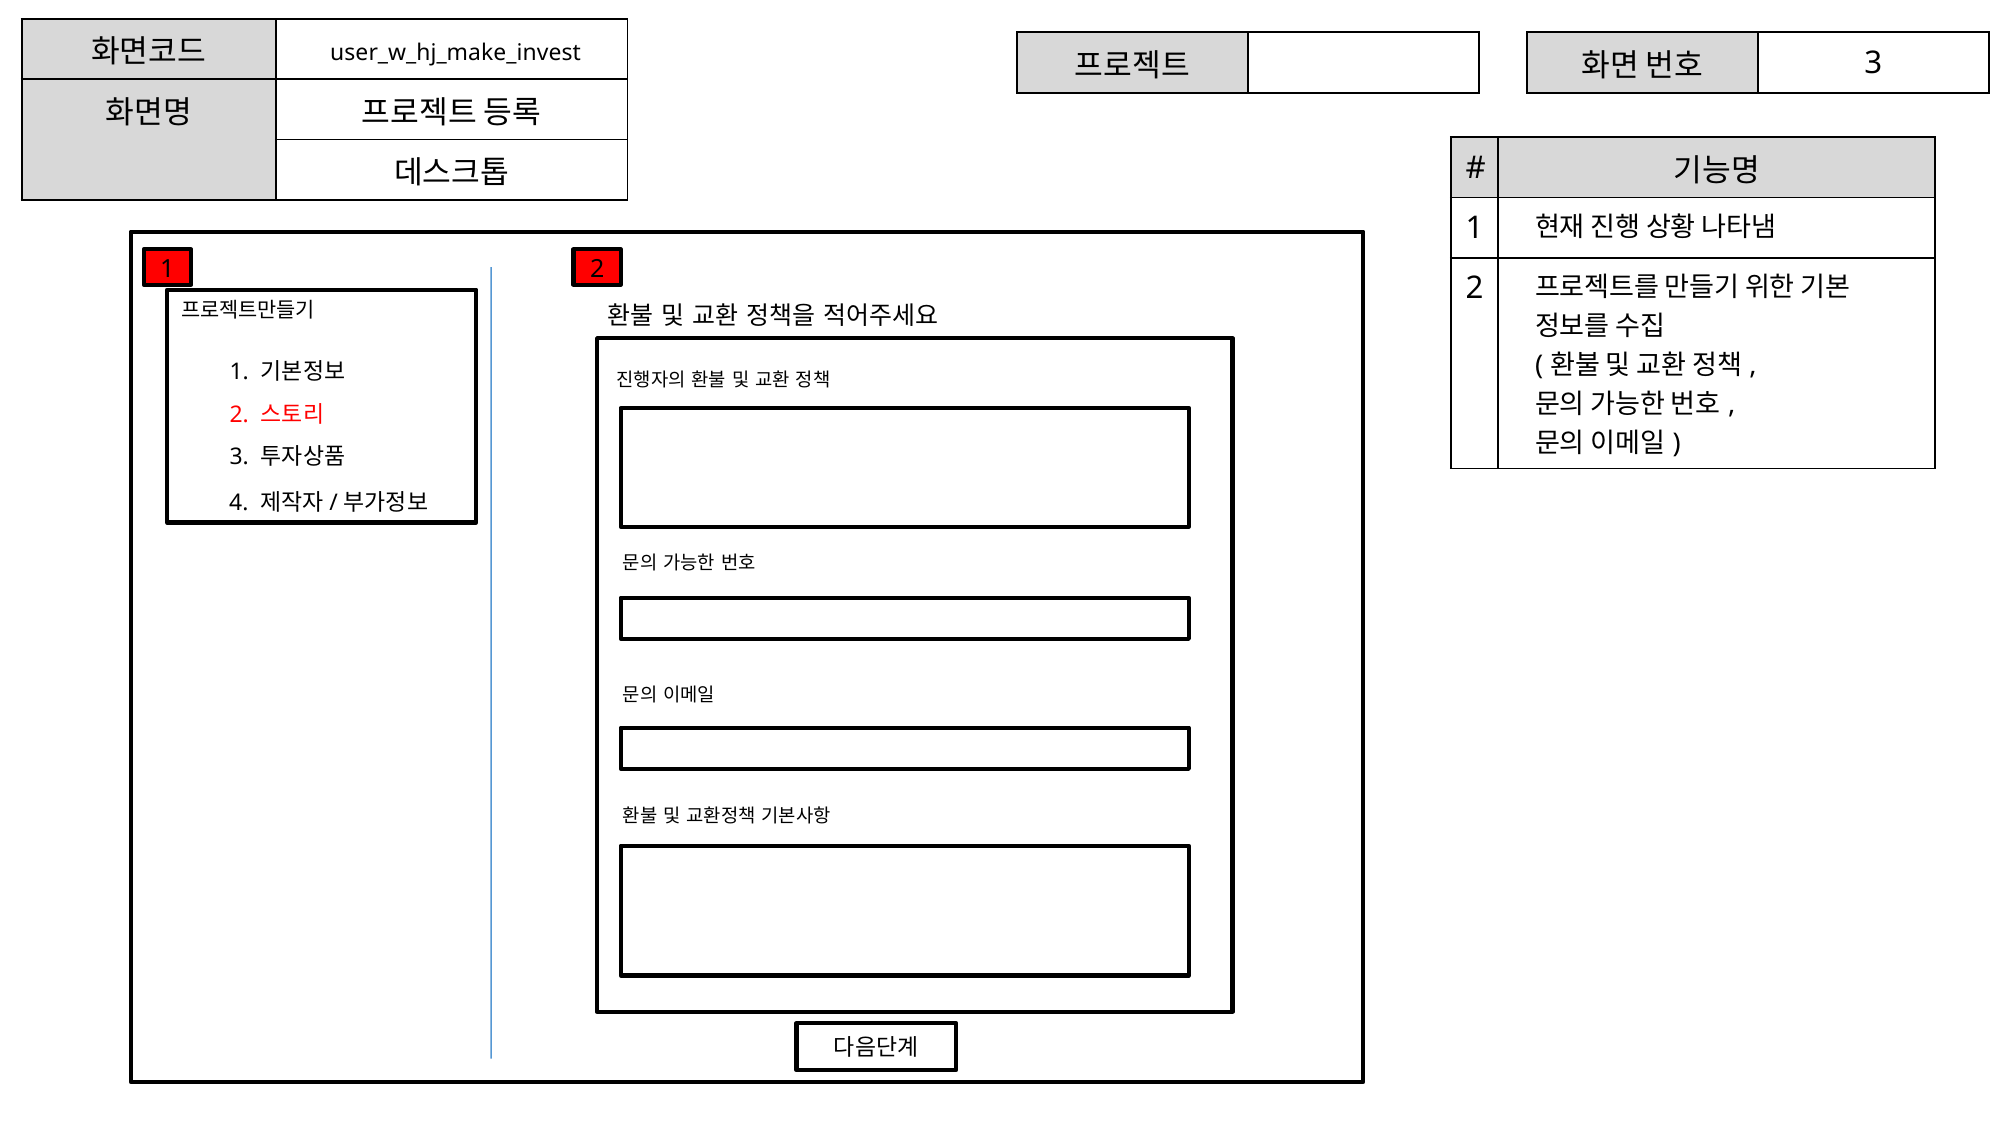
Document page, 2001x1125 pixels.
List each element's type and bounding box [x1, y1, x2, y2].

table_cell [23, 80, 275, 199]
text_box [129, 230, 1365, 1084]
table_header [1452, 138, 1497, 197]
table_cell [1499, 198, 1934, 257]
table_cell [277, 140, 627, 199]
table_header [23, 20, 275, 78]
table_header [1249, 33, 1478, 92]
table_header [1499, 138, 1934, 197]
table_header [1759, 33, 1988, 92]
table_header [277, 20, 627, 78]
table_cell [1499, 259, 1934, 468]
table_header [1528, 33, 1757, 92]
table_header [1018, 33, 1247, 92]
table_cell [1452, 198, 1497, 257]
table_cell [1452, 259, 1497, 468]
table_cell [277, 80, 627, 139]
